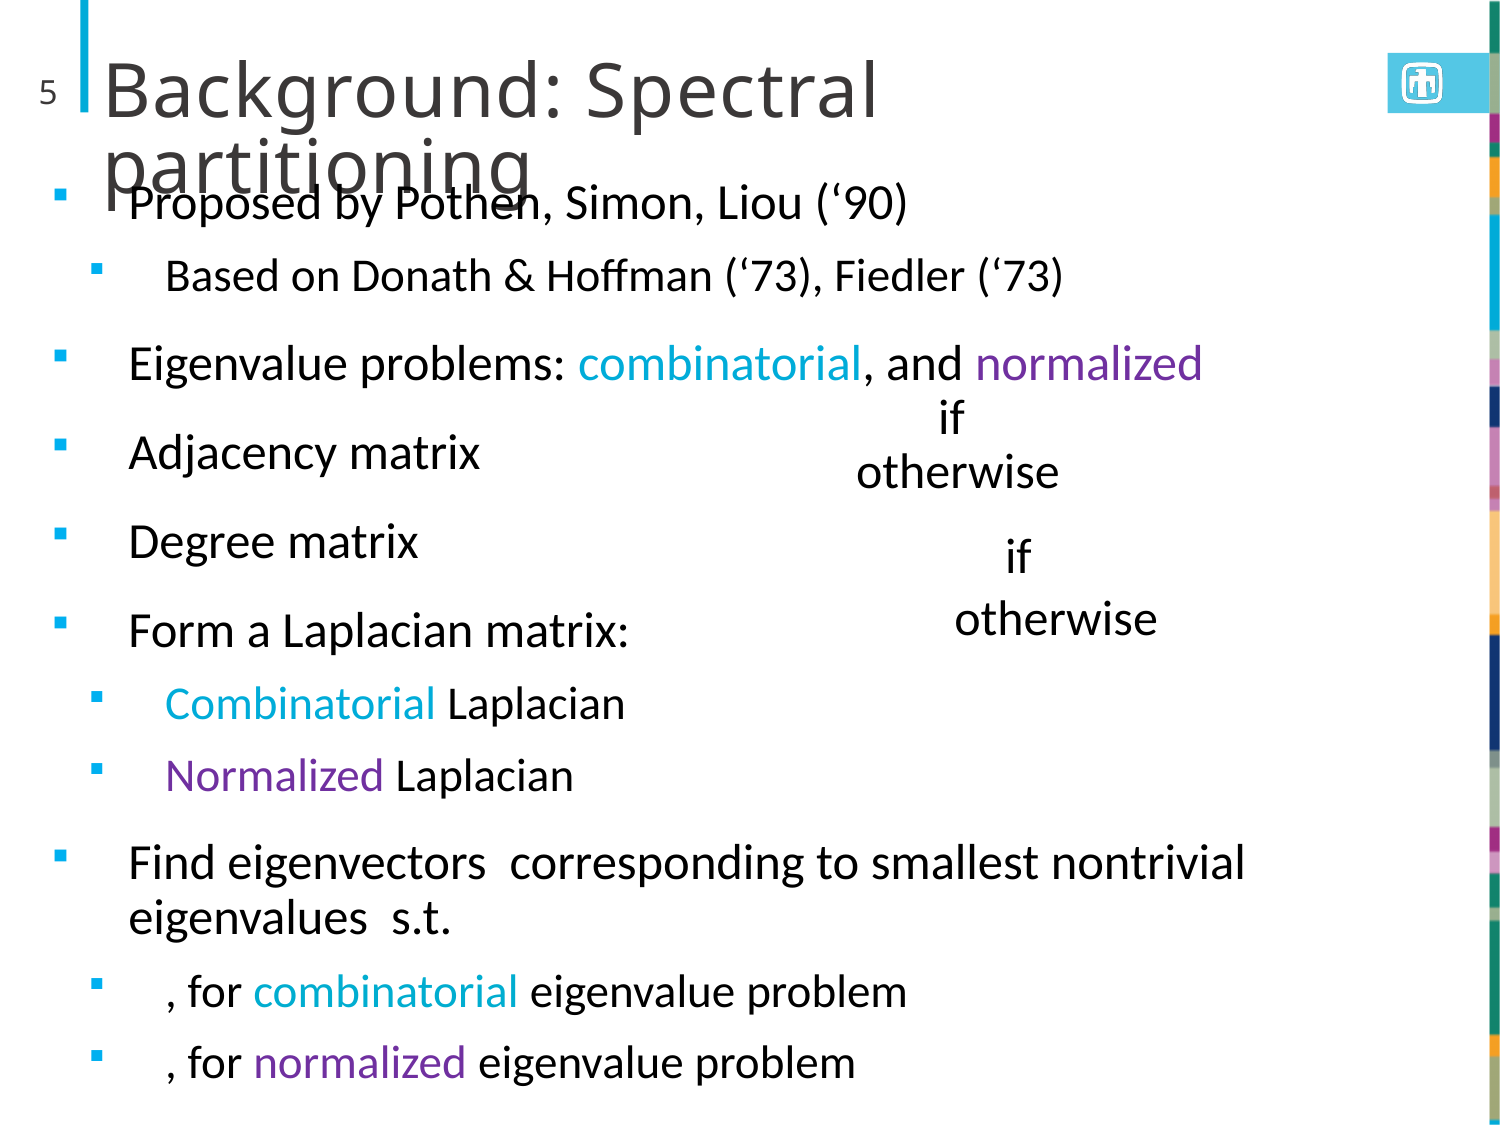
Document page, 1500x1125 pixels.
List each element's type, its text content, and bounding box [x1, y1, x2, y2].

picture [1401, 62, 1444, 104]
text_box otherwise [939, 578, 1174, 654]
text_box otherwise [841, 431, 1075, 507]
slide_number 5 [12, 64, 73, 125]
title Background: Spectral partitioning [87, 48, 1248, 147]
picture [1490, 330, 1499, 1120]
picture [1490, 1, 1499, 215]
